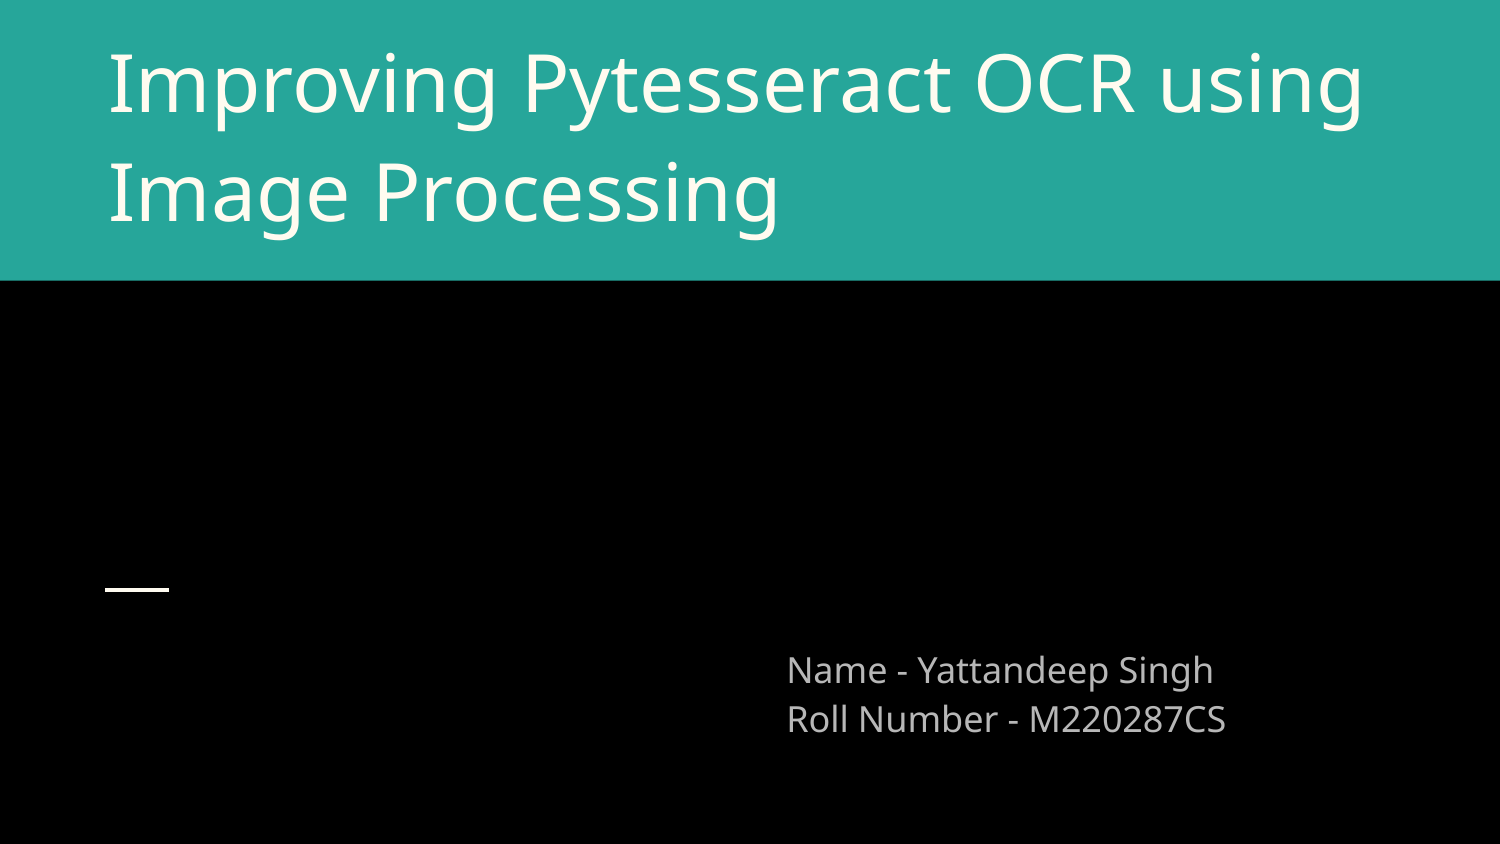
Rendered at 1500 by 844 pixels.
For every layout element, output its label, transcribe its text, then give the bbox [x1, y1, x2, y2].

subtitle Name - Yattandeep Singh Roll Number - M220287CS [771, 630, 1416, 760]
title Improving Pytesseract OCR using Image Processing [93, 10, 1426, 261]
